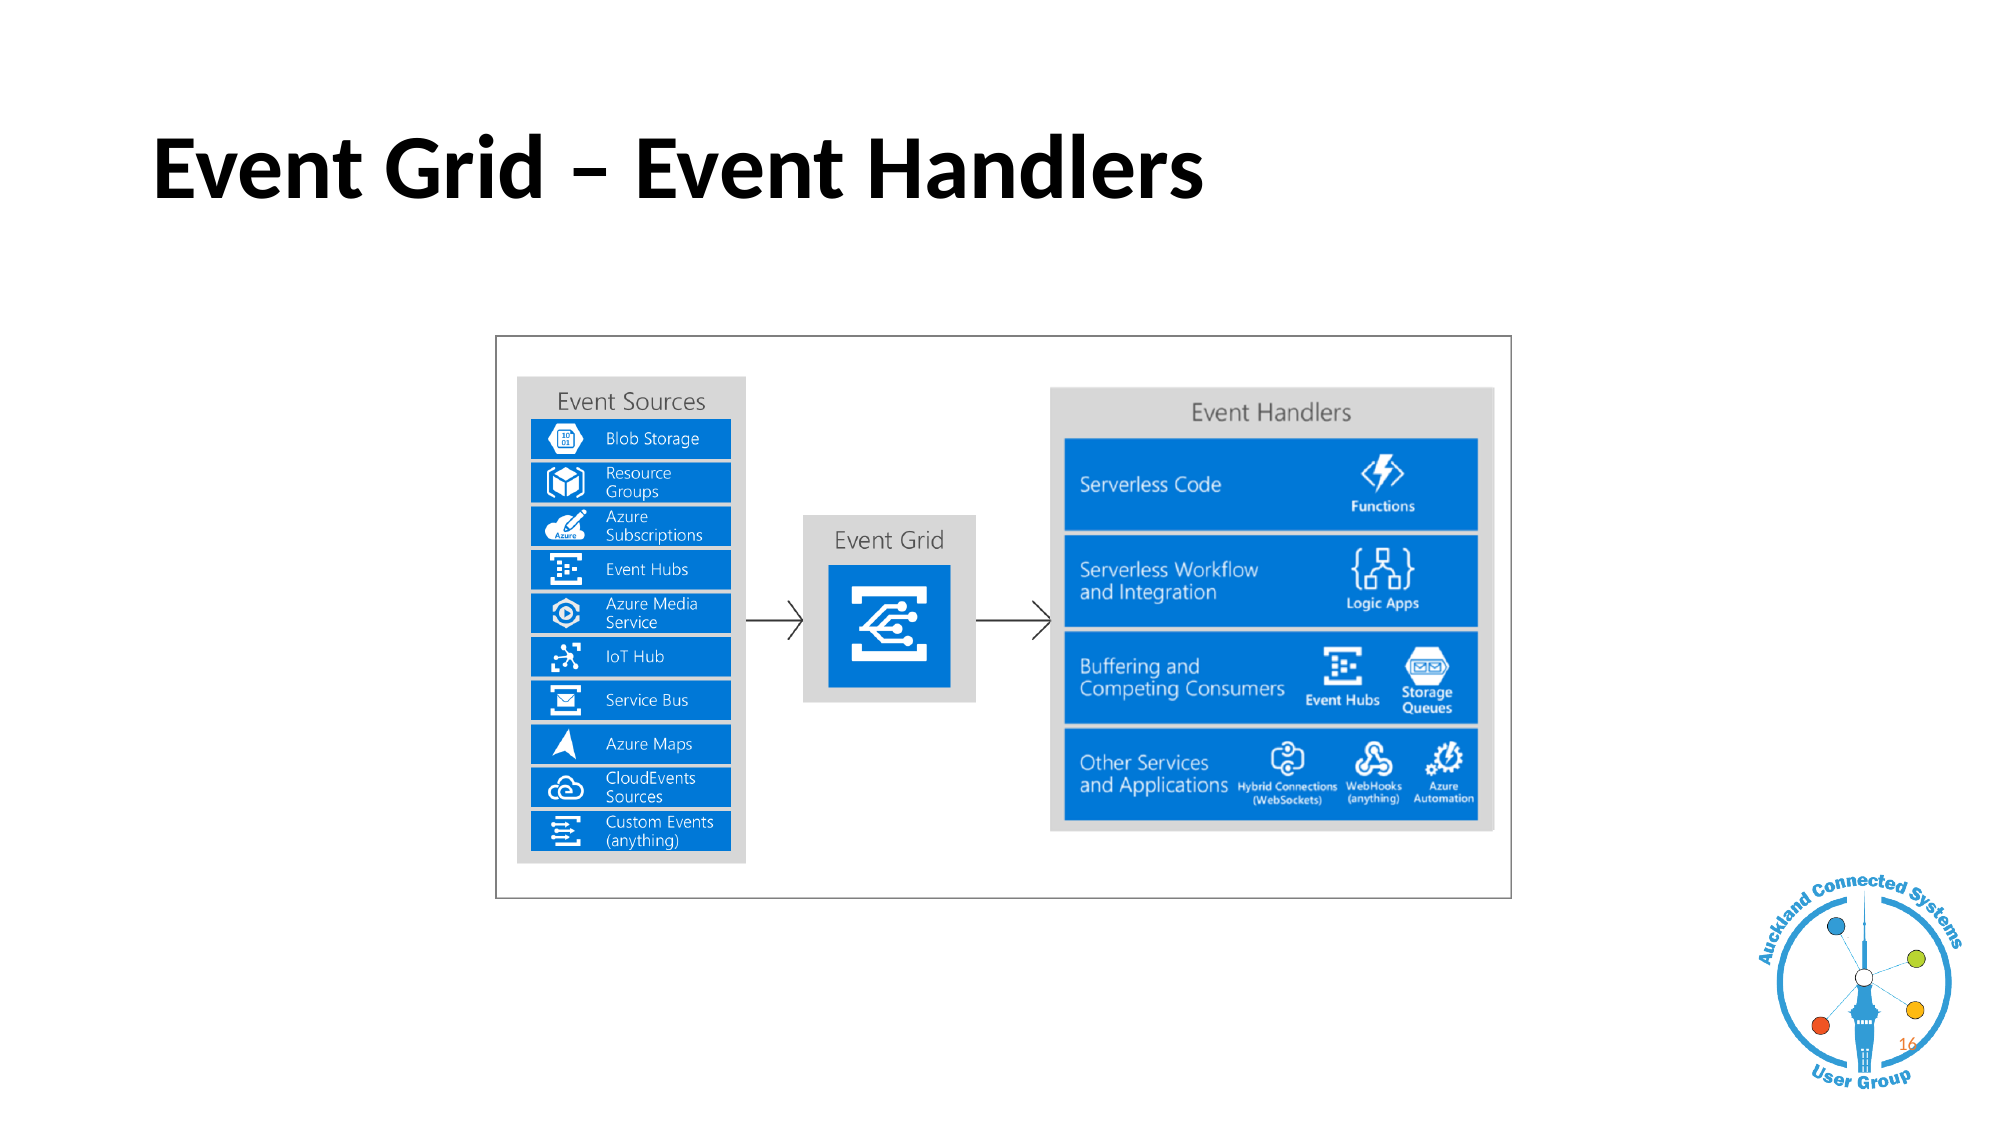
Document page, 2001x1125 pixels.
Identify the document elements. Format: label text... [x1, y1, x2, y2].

text_box 16 [1791, 1027, 1918, 1058]
picture [1754, 866, 1971, 1103]
title Event Grid – Event Handlers [137, 59, 1863, 278]
text_box [149, 58, 1858, 234]
picture [1050, 386, 1493, 832]
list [495, 334, 1512, 899]
